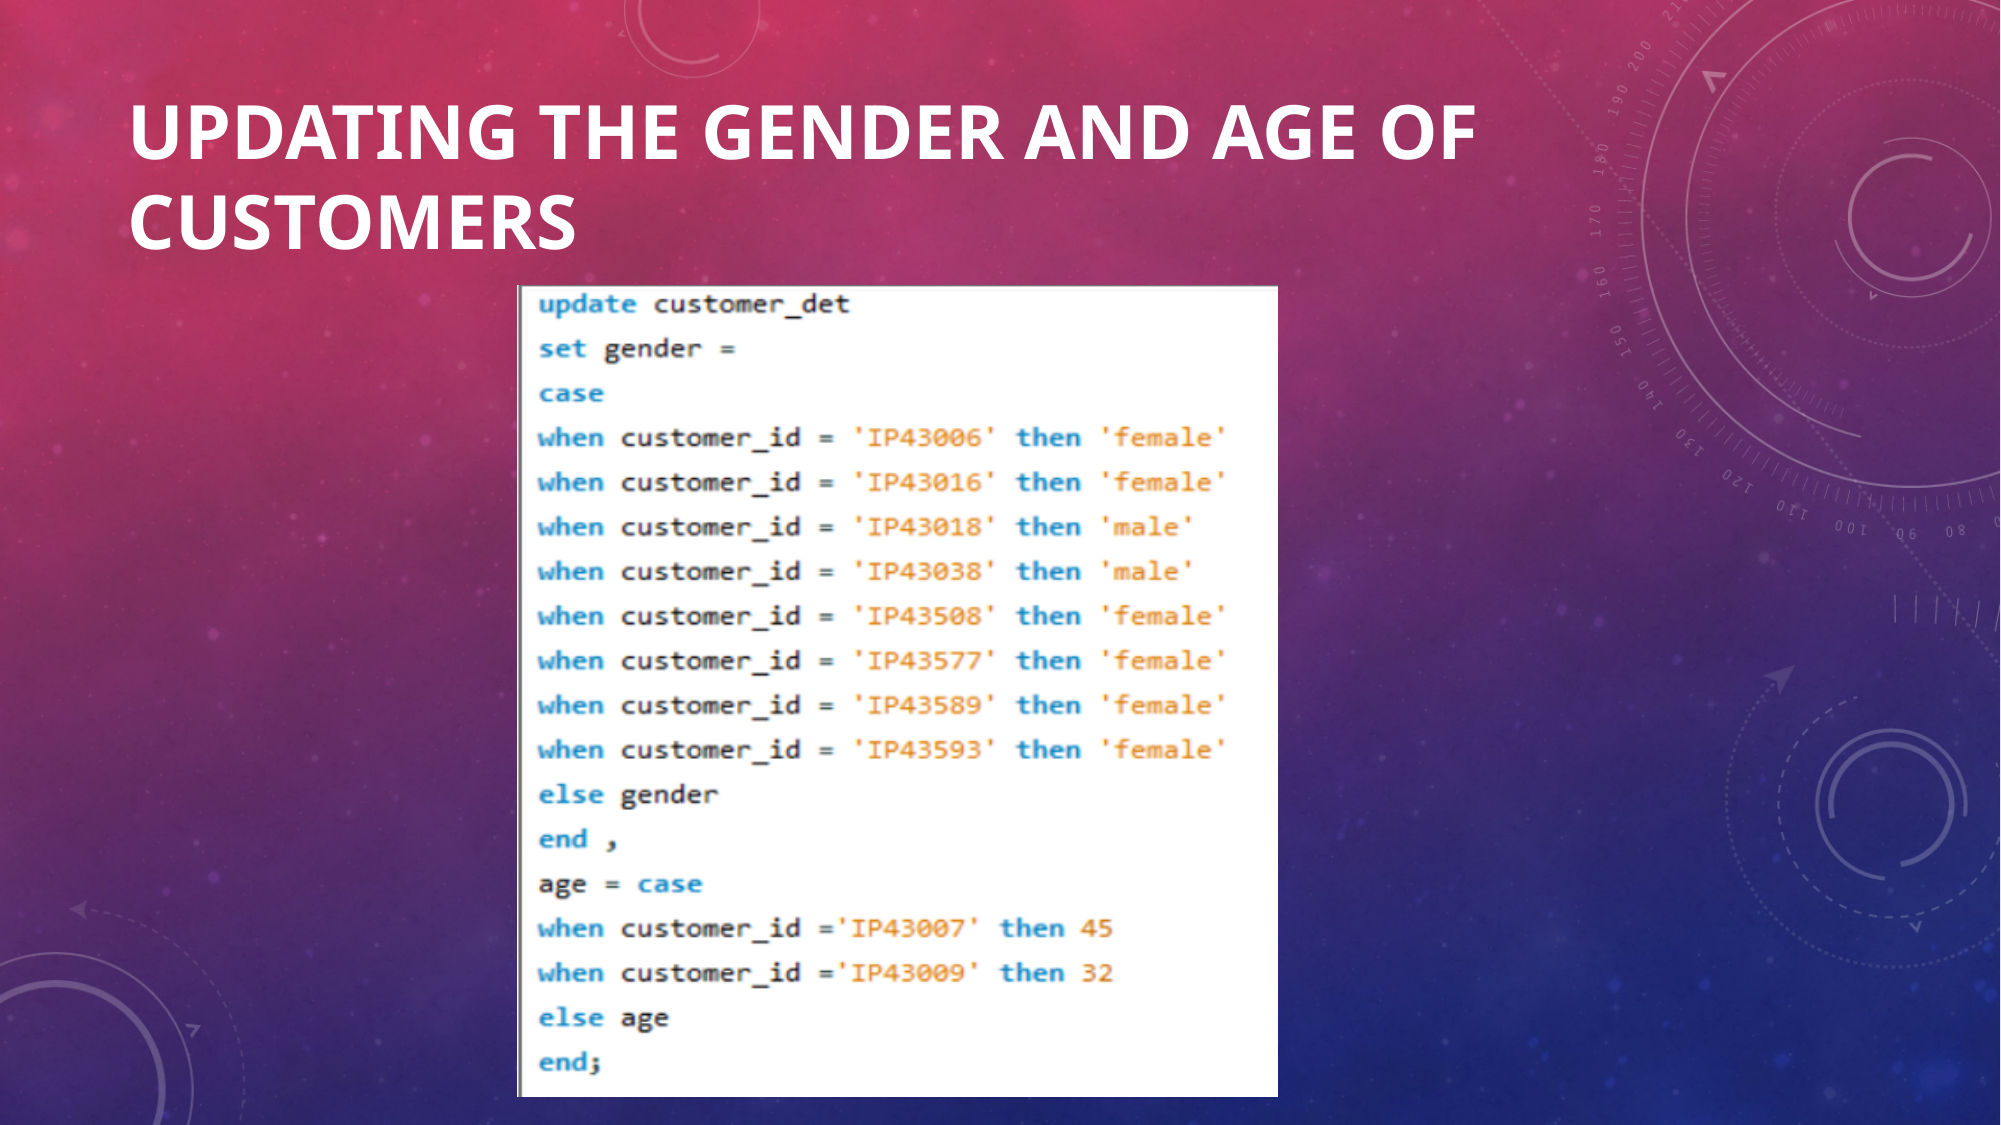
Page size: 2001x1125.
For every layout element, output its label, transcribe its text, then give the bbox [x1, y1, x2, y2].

title Updating the Gender and age of customers [112, 99, 1775, 339]
picture [0, 0, 2001, 1125]
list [517, 285, 1278, 1097]
